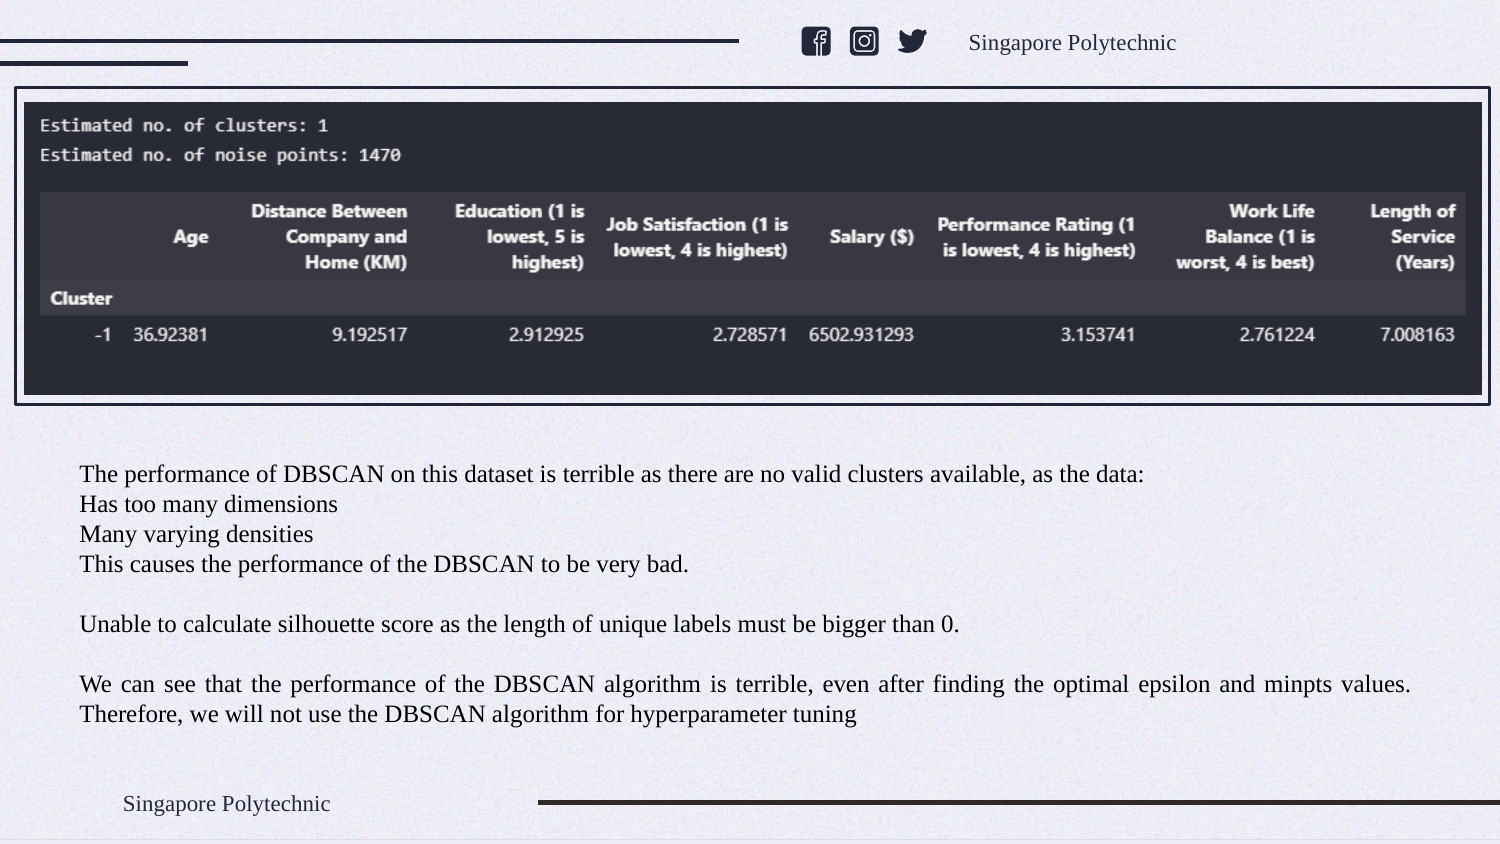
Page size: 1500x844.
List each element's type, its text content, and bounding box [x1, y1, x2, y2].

text_box The performance of DBSCAN on this dataset is terrible as there are no valid clusters available, as the data: Has too many dimensions Many varying densities This causes the performance of the DBSCAN to be very bad. Unable to calculate silhouette score as the length of unique labels must be bigger than 0. We can see that the performance of the DBSCAN algorithm is terrible, even after finding the optimal epsilon and minpts values. Therefore, we will not use the DBSCAN algorithm for hyperparameter tuning [64, 450, 1429, 735]
text_box Singapore Polytechnic [108, 778, 548, 827]
text_box Singapore Polytechnic [953, 17, 1394, 65]
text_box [801, 26, 928, 56]
picture [0, 0, 1500, 844]
text_box [15, 87, 1490, 405]
